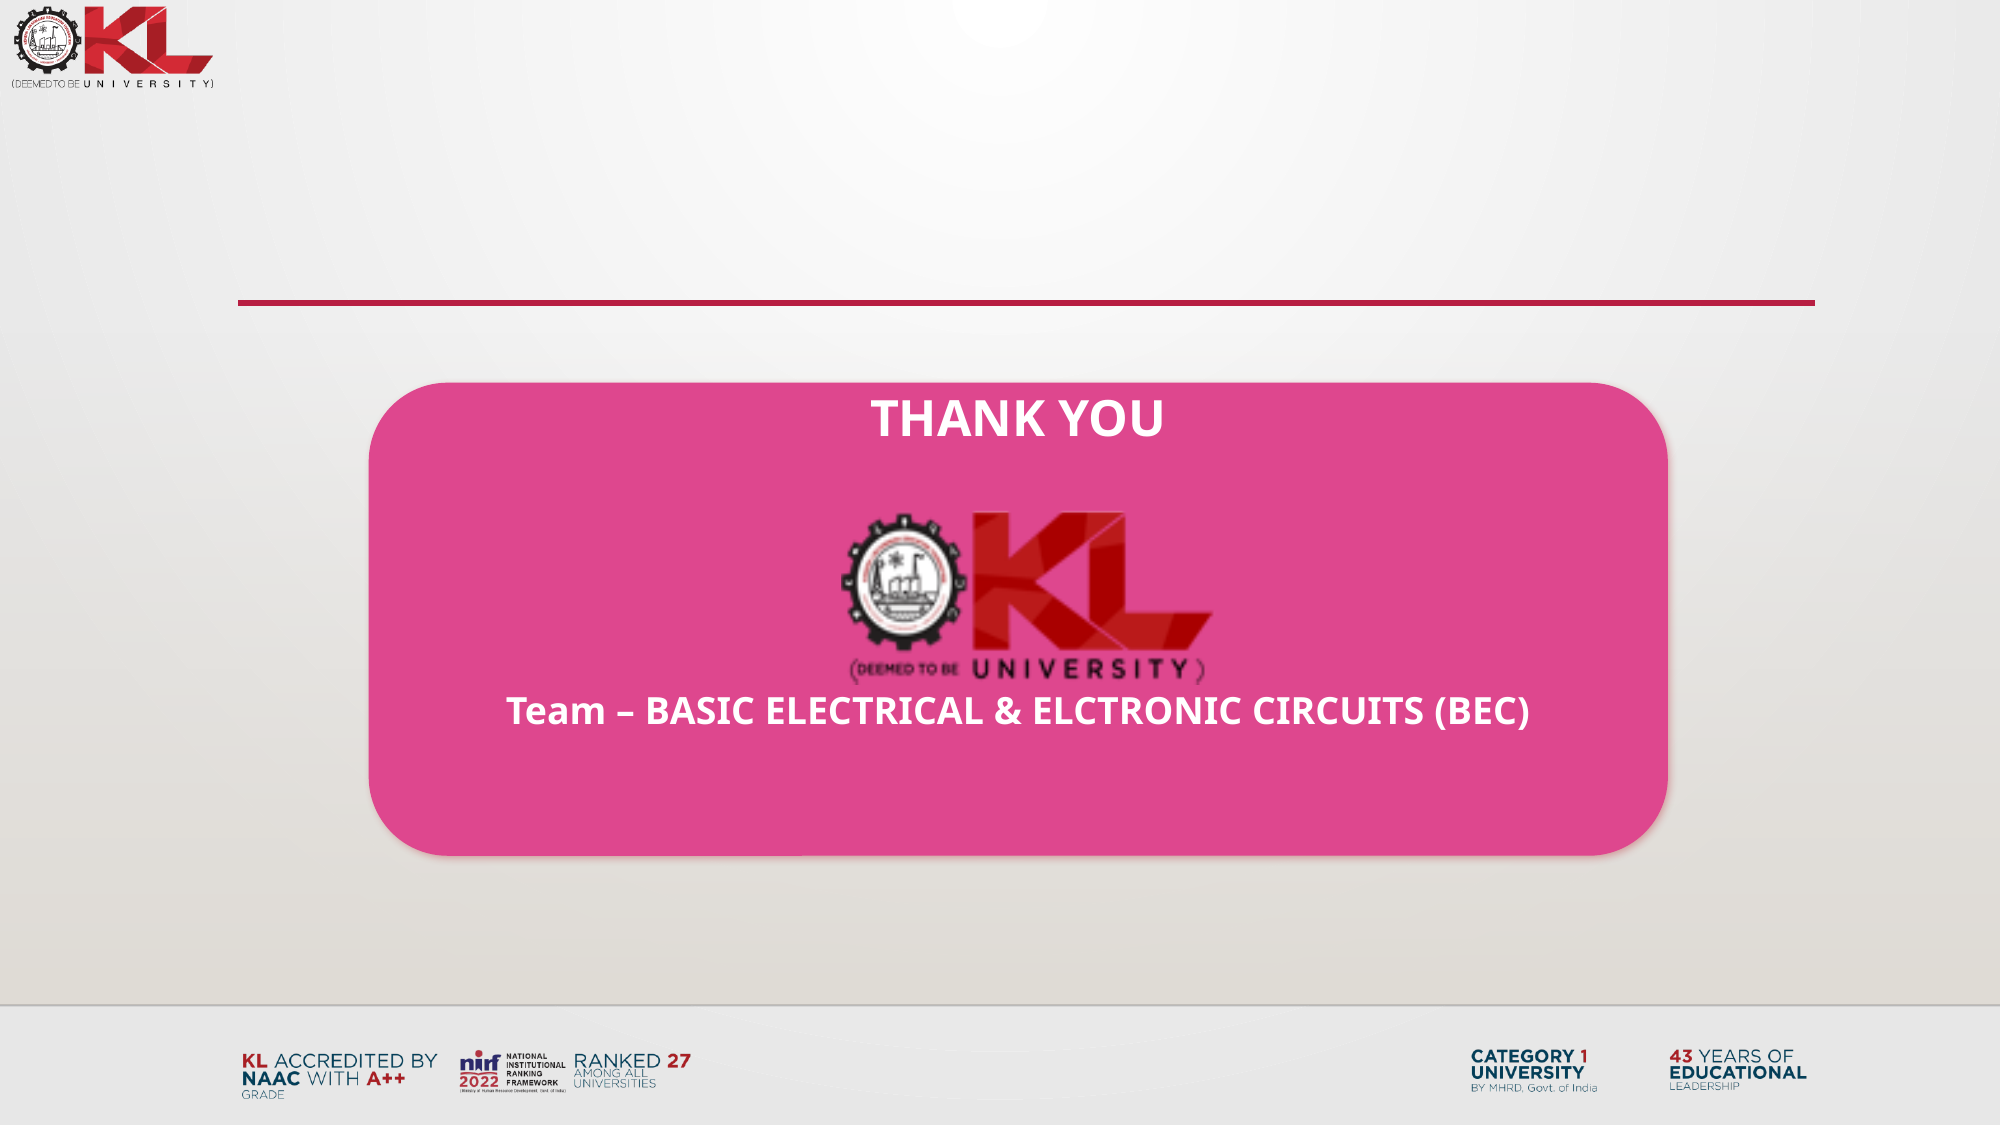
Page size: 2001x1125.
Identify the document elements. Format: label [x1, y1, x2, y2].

picture [238, 1045, 716, 1103]
text_box [368, 382, 1668, 856]
picture [12, 5, 213, 88]
picture [1447, 1045, 1814, 1101]
